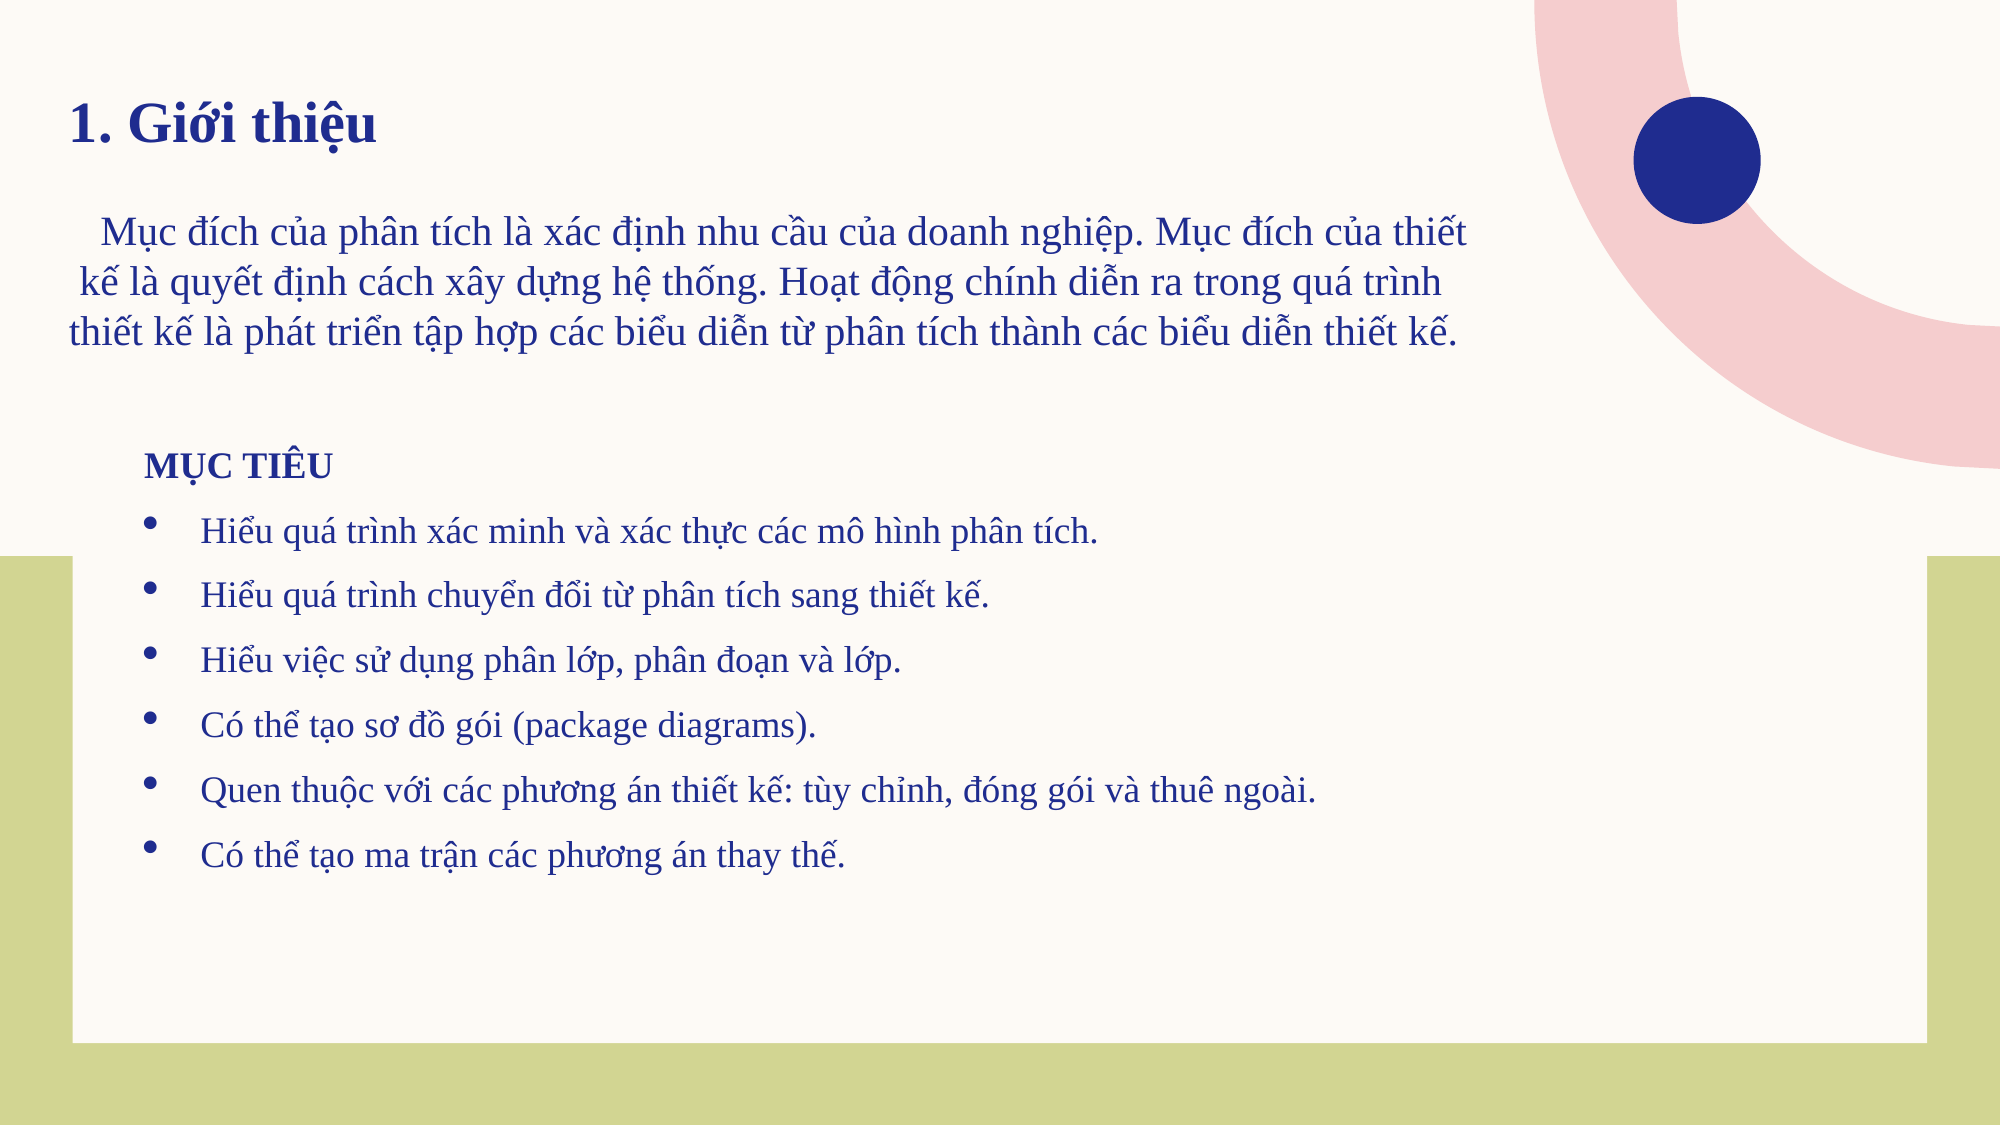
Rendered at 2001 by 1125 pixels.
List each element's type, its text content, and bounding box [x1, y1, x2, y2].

text_box MỤC TIÊU Hiểu quá trình xác minh và xác thực các mô hình phân tích. Hiểu quá trình chuyển đổi từ phân tích sang thiết kế. Hiểu việc sử dụng phân lớp, phân đoạn và lớp. Có thể tạo sơ đồ gói (package diagrams). Quen thuộc với các phương án thiết kế: tùy chỉnh, đóng gói và thuê ngoài. Có thể tạo ma trận các phương án thay thế. [129, 430, 1350, 882]
title 1. Giới thiệu Mục đích của phân tích là xác định nhu cầu của doanh nghiệp. Mục đích của thiết kế là quyết định cách xây dựng hệ thống. Hoạt động chính diễn ra trong quá trình thiết kế là phát triển tập hợp các biểu diễn từ phân tích thành các biểu diễn thiết kế. [53, 65, 1540, 423]
